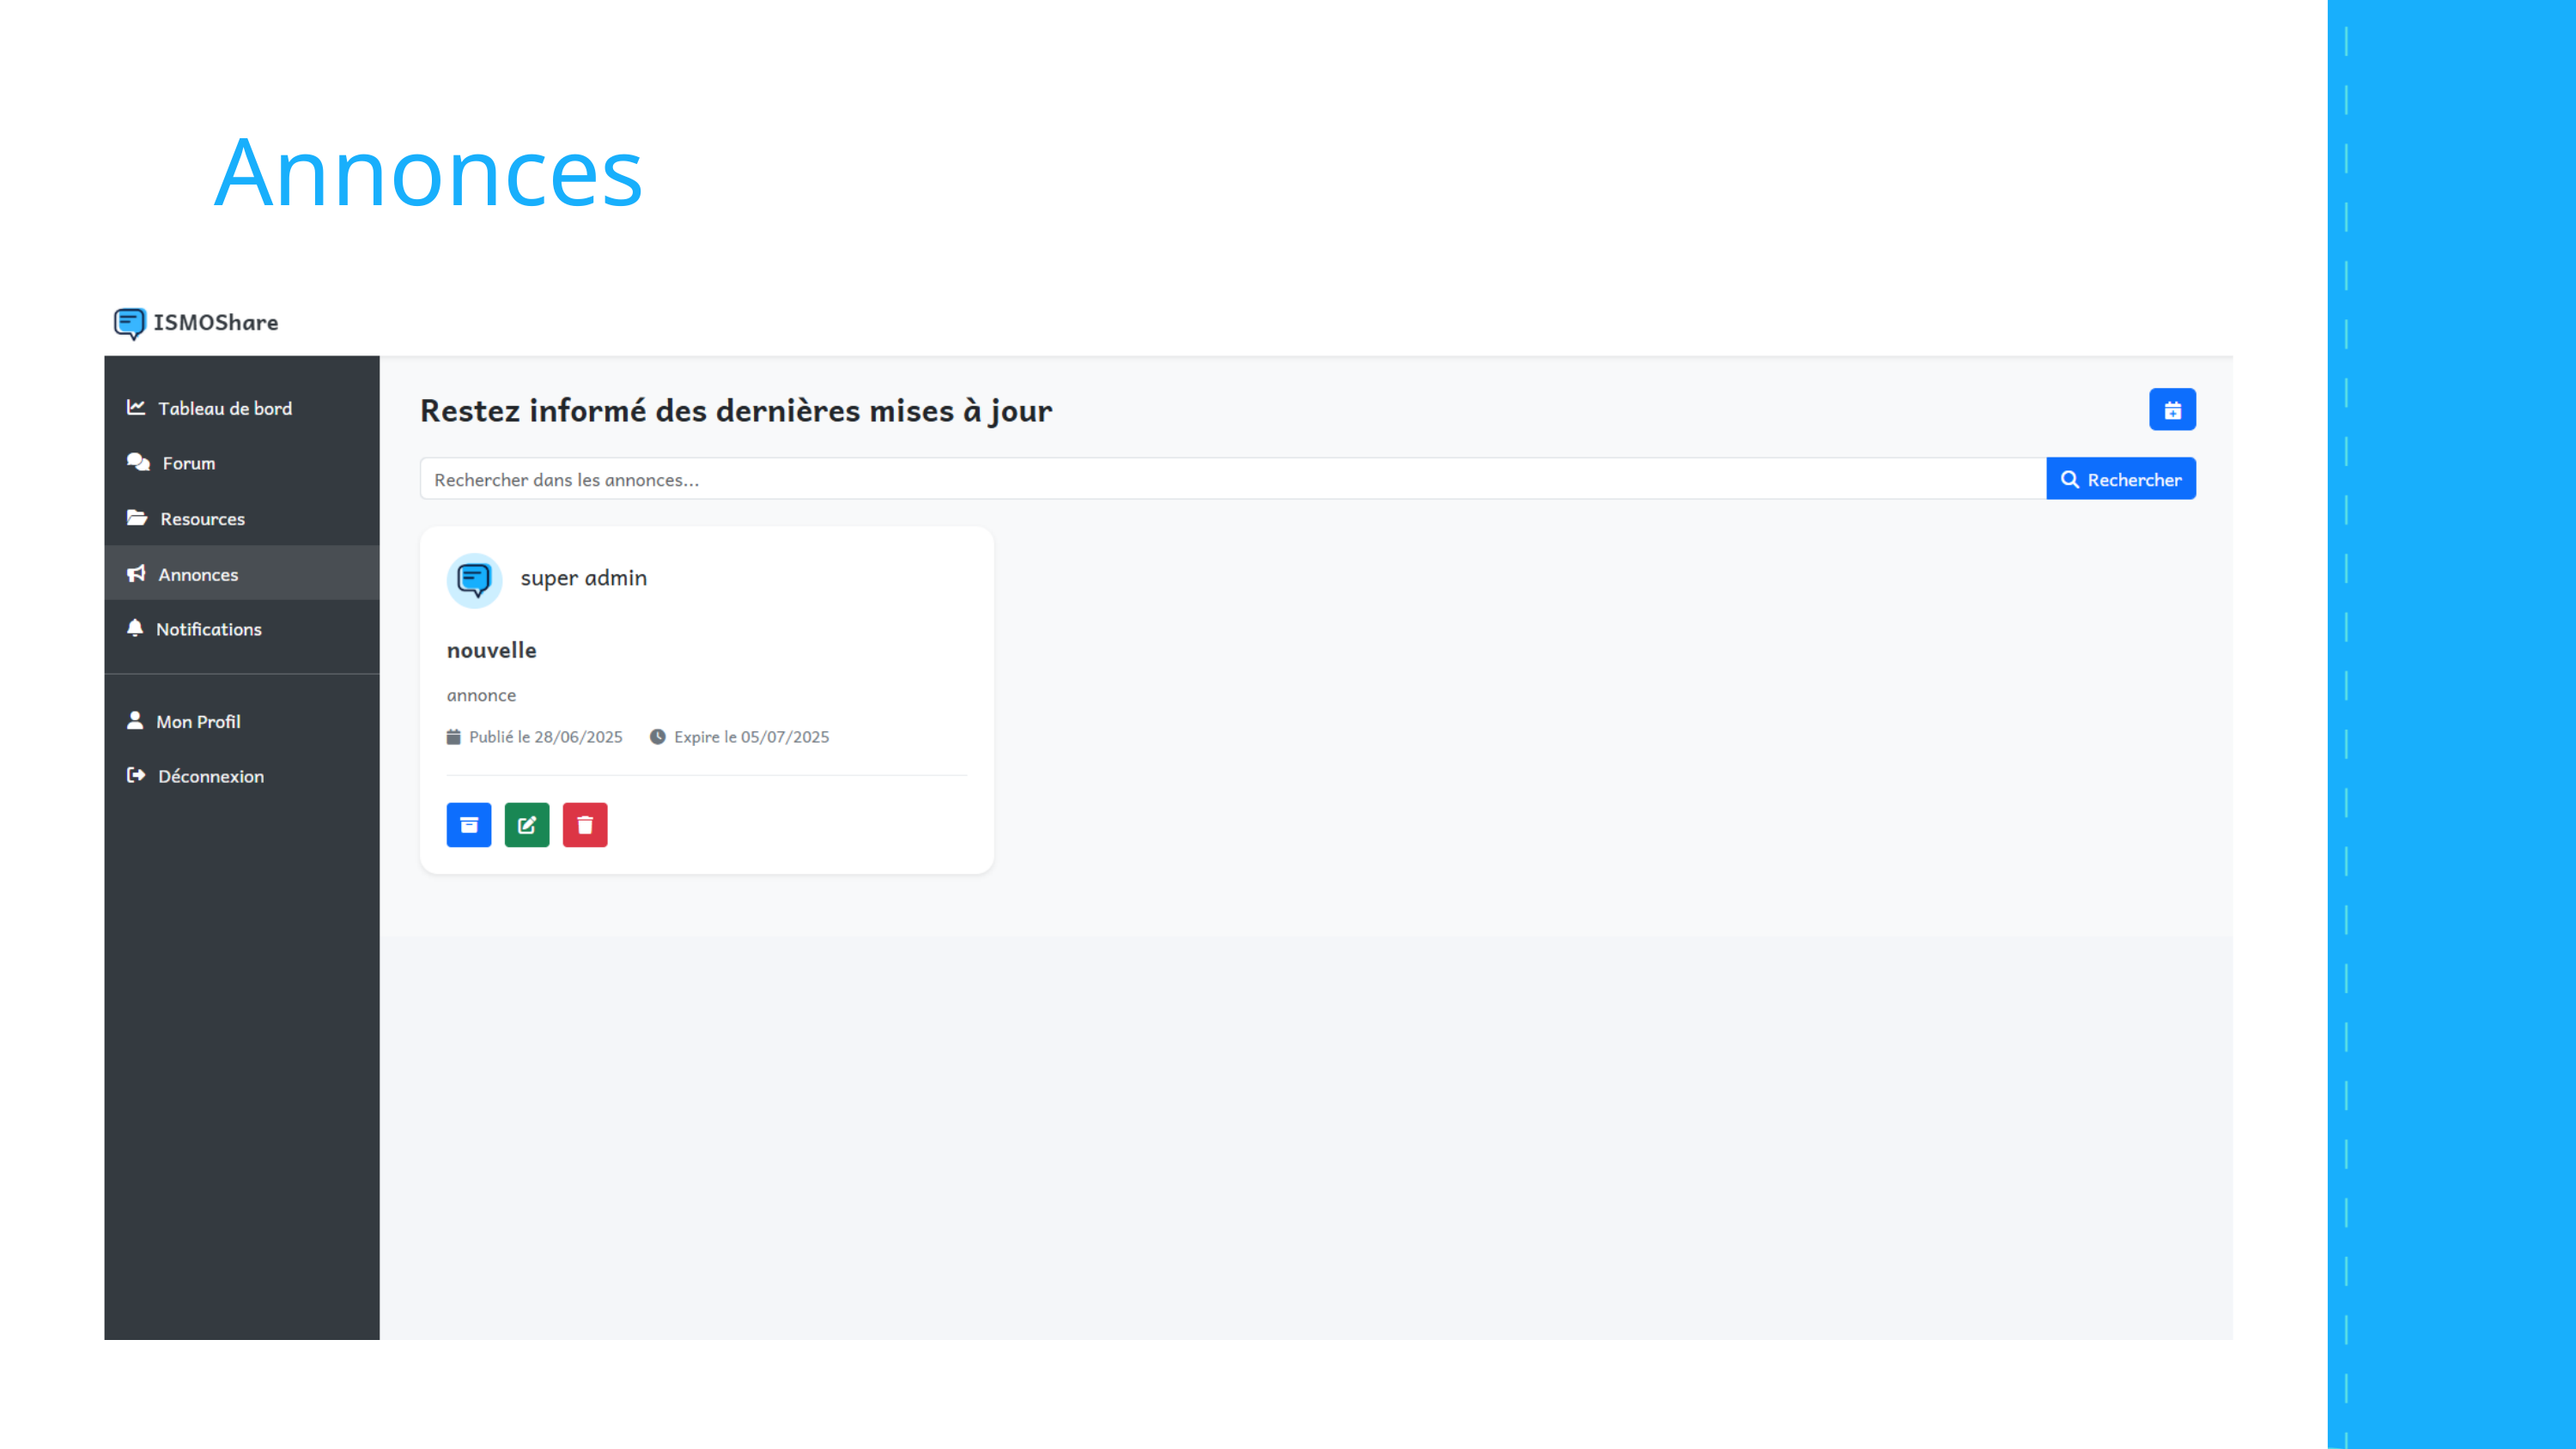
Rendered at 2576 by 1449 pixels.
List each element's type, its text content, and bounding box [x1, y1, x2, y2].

text_box Annonces [214, 112, 1078, 225]
text_box [104, 290, 2233, 1340]
text_box [2327, 0, 2576, 1449]
